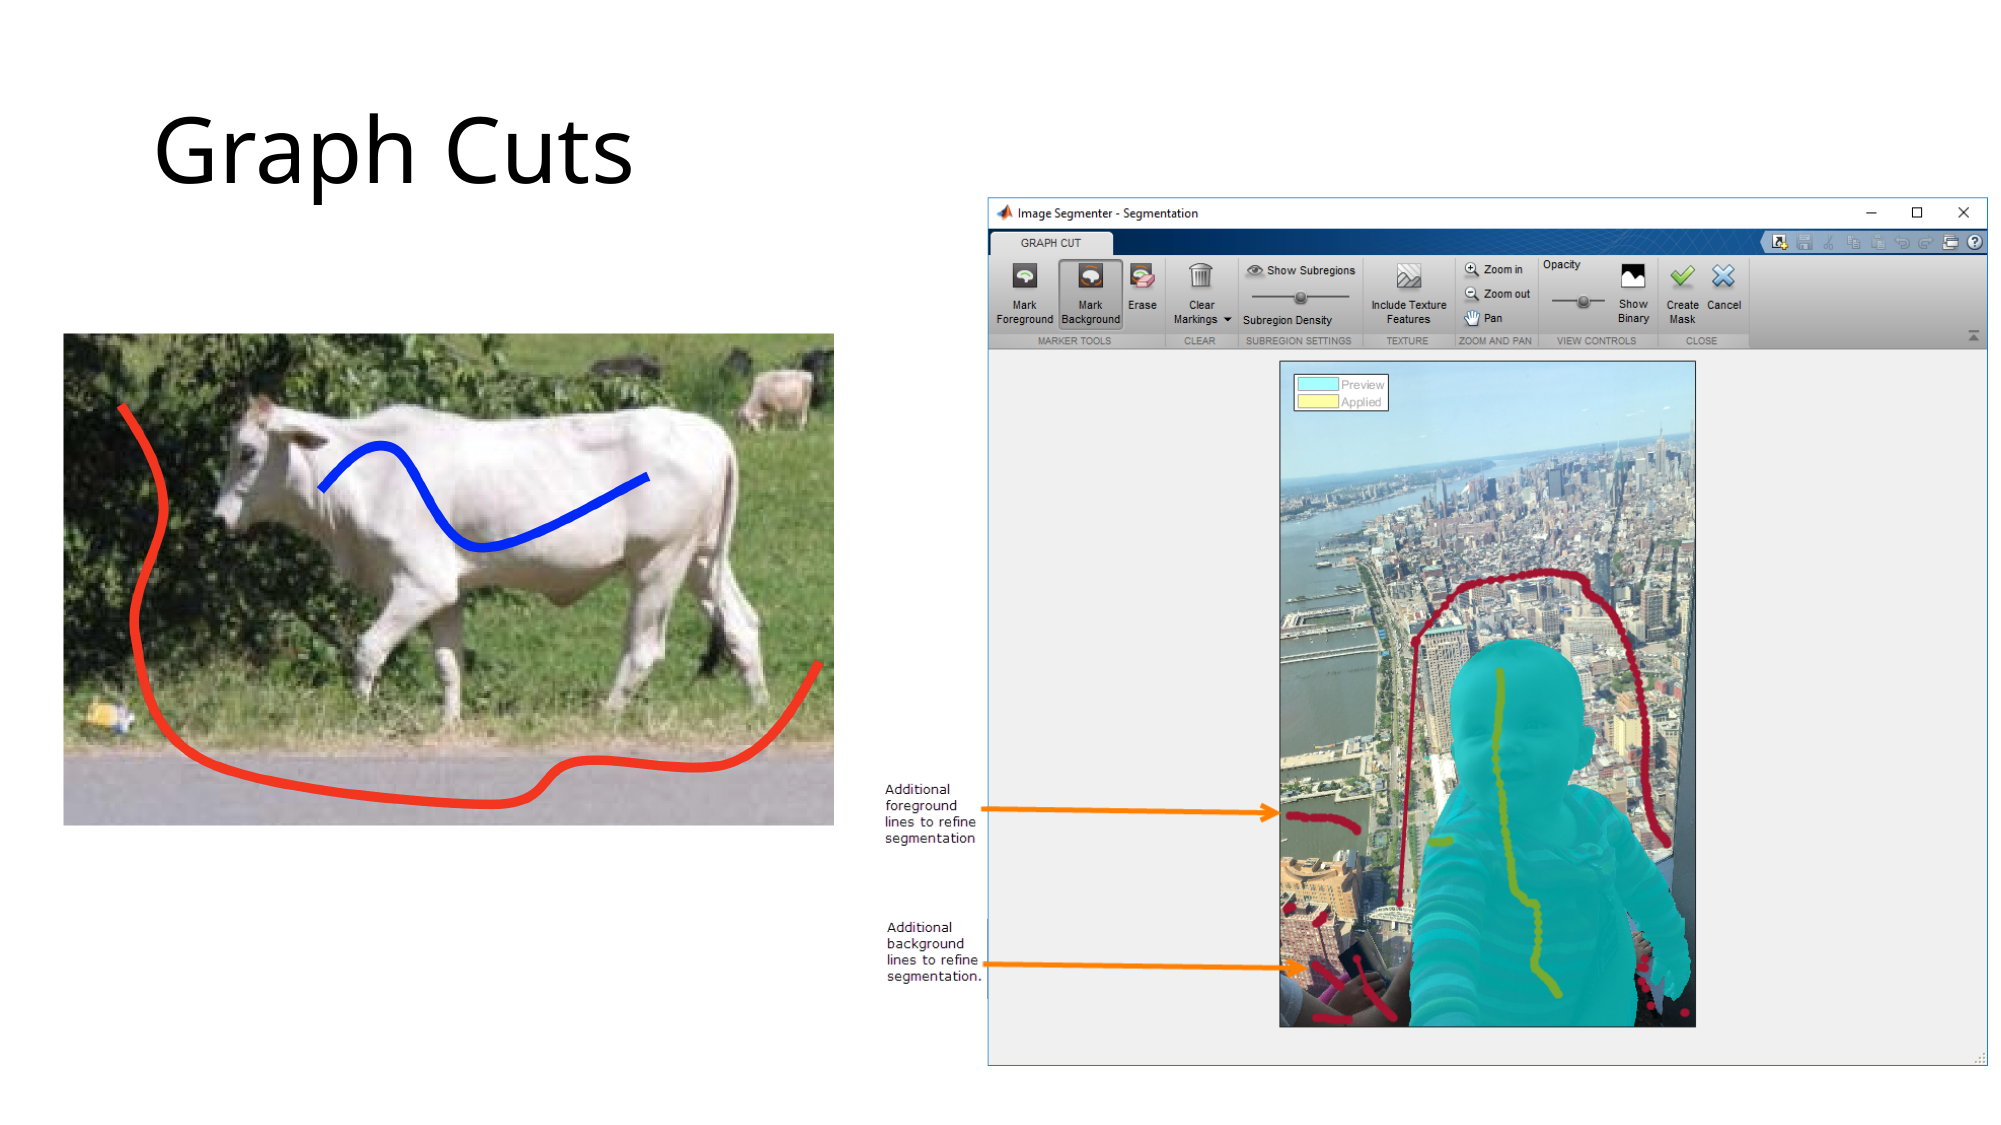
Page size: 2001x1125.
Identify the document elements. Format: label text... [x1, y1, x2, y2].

title Graph Cuts [137, 59, 1863, 249]
picture [60, 328, 837, 832]
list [877, 183, 1988, 1066]
